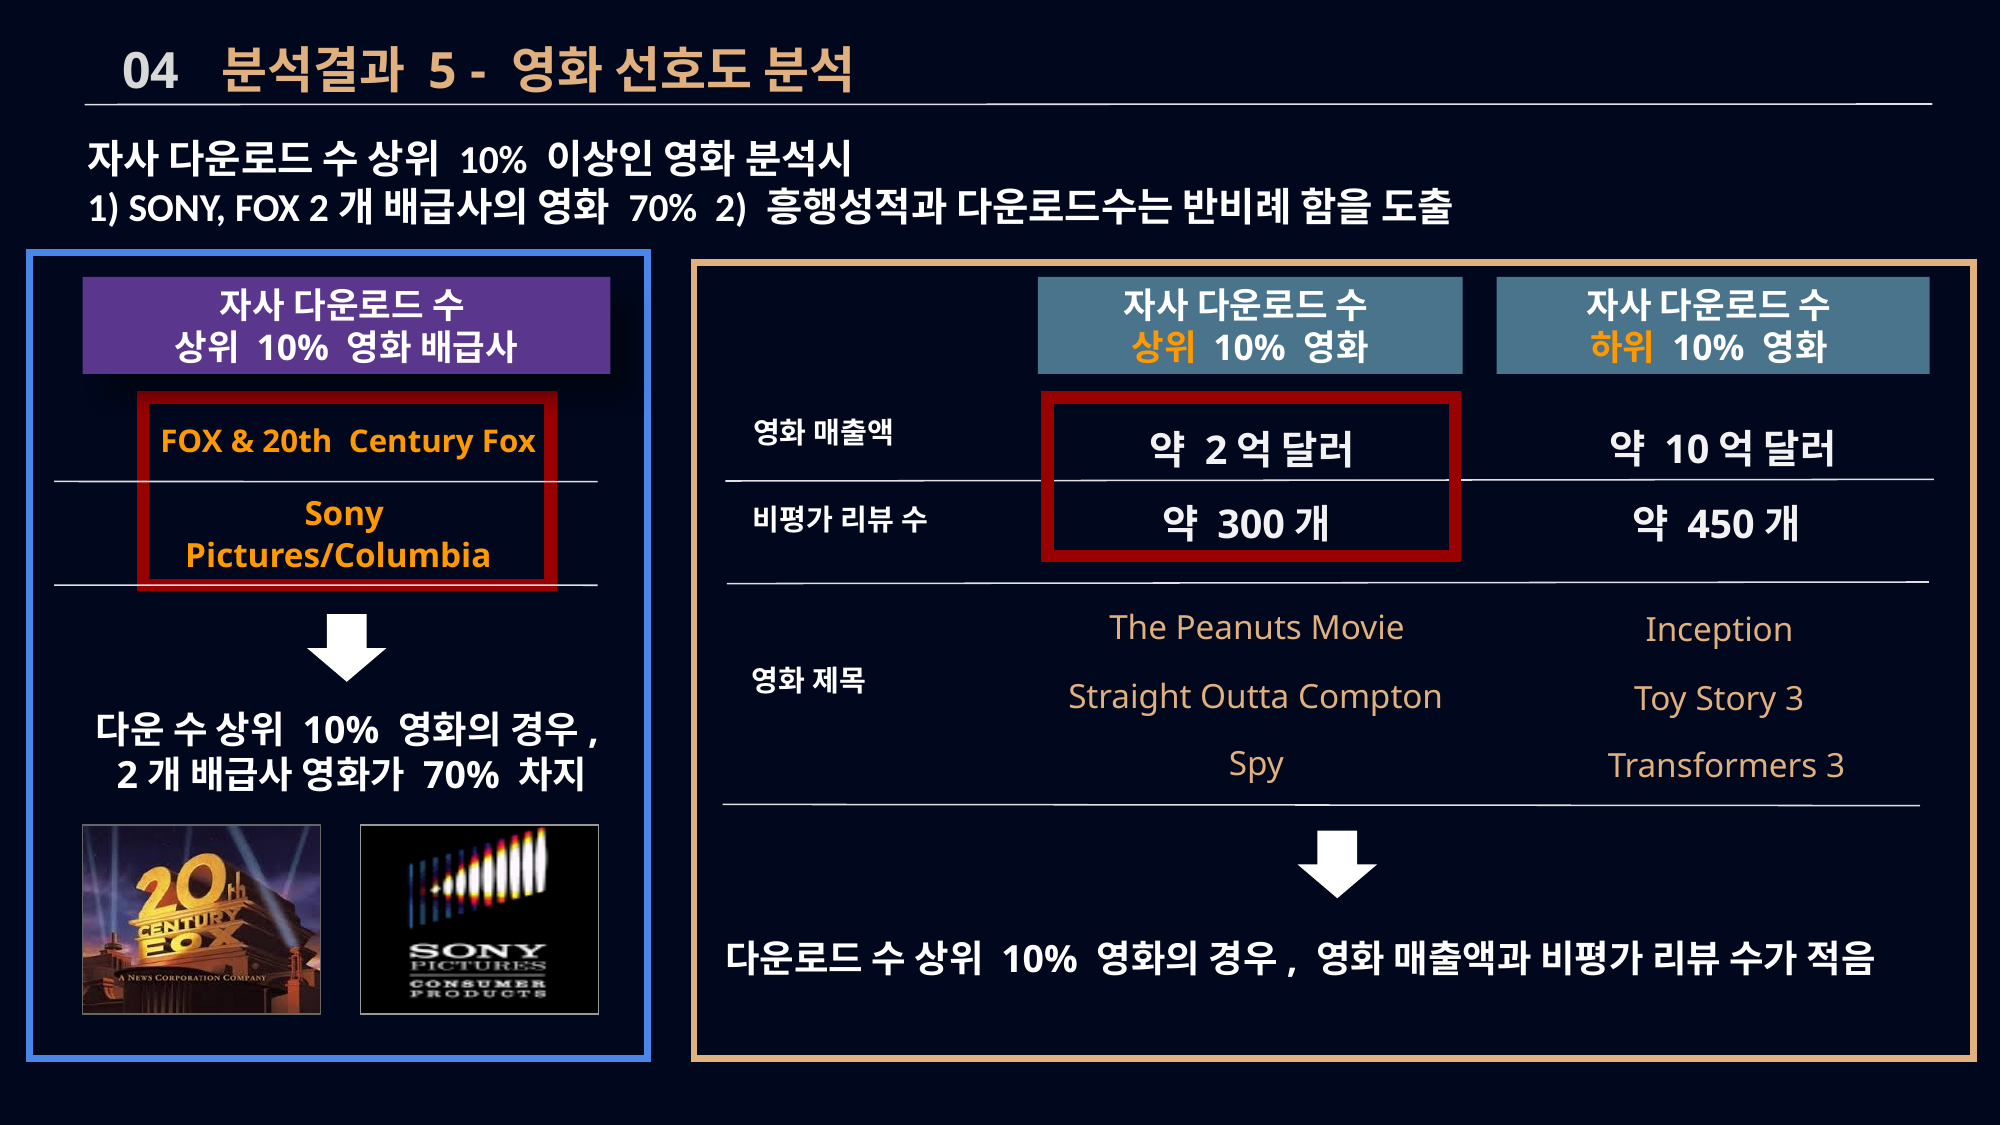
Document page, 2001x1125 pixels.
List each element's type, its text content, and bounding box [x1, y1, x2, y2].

text_box [694, 262, 1974, 1059]
picture [361, 825, 598, 1014]
text_box Inception [1621, 601, 1818, 657]
text_box [307, 614, 387, 682]
text_box 약 10억 달러 [1594, 416, 1873, 472]
text_box [142, 448, 551, 481]
text_box Sony Pictures/Columbia [152, 476, 534, 560]
text_box [29, 252, 648, 1059]
text_box Transformers 3 [1593, 736, 1871, 797]
text_box 다운 수 상위 10% 영화의 경우, 2개 배급사 영화가 70% 차지 [72, 698, 633, 812]
text_box The Peanuts Movie [1094, 598, 1431, 650]
picture [83, 825, 320, 1014]
text_box [142, 482, 551, 585]
text_box 자사 다운로드 수 상위 10% 영화 [1037, 276, 1463, 374]
text_box 영화 제목 [621, 655, 997, 706]
text_box 자사 다운로드 수 상위 10% 이상인 영화 분석시 1) SONY, FOX 2개 배급사의 영화 70% 2) 흥행성적과 다운로드수는 반비례 함을 도출 [72, 119, 1930, 200]
text_box 비평가 리뷰 수 [653, 493, 1028, 544]
text_box FOX & 20th Century Fox [142, 413, 555, 448]
text_box Spy [1214, 735, 1400, 791]
text_box 자사 다운로드 수 하위 10% 영화 [1496, 276, 1930, 374]
text_box 약 2억 달러 [1135, 417, 1372, 474]
text_box 영화 매출액 [636, 406, 1012, 458]
text_box 자사 다운로드 수 상위 10% 영화 배급사 [82, 276, 611, 374]
text_box 다운로드 수 상위 10% 영화의 경우, 영화 매출액과 비평가 리뷰 수가 적음 [710, 927, 1964, 980]
text_box Straight Outta Compton [1053, 668, 1516, 724]
text_box 04 분석결과 5 - 영화 선호도 분석 [107, 28, 1356, 104]
text_box 약 300개 [1147, 490, 1384, 547]
text_box [1047, 397, 1456, 556]
text_box 약 450개 [1617, 490, 1864, 547]
text_box [1297, 830, 1377, 899]
text_box Toy Story 3 [1604, 669, 1834, 725]
